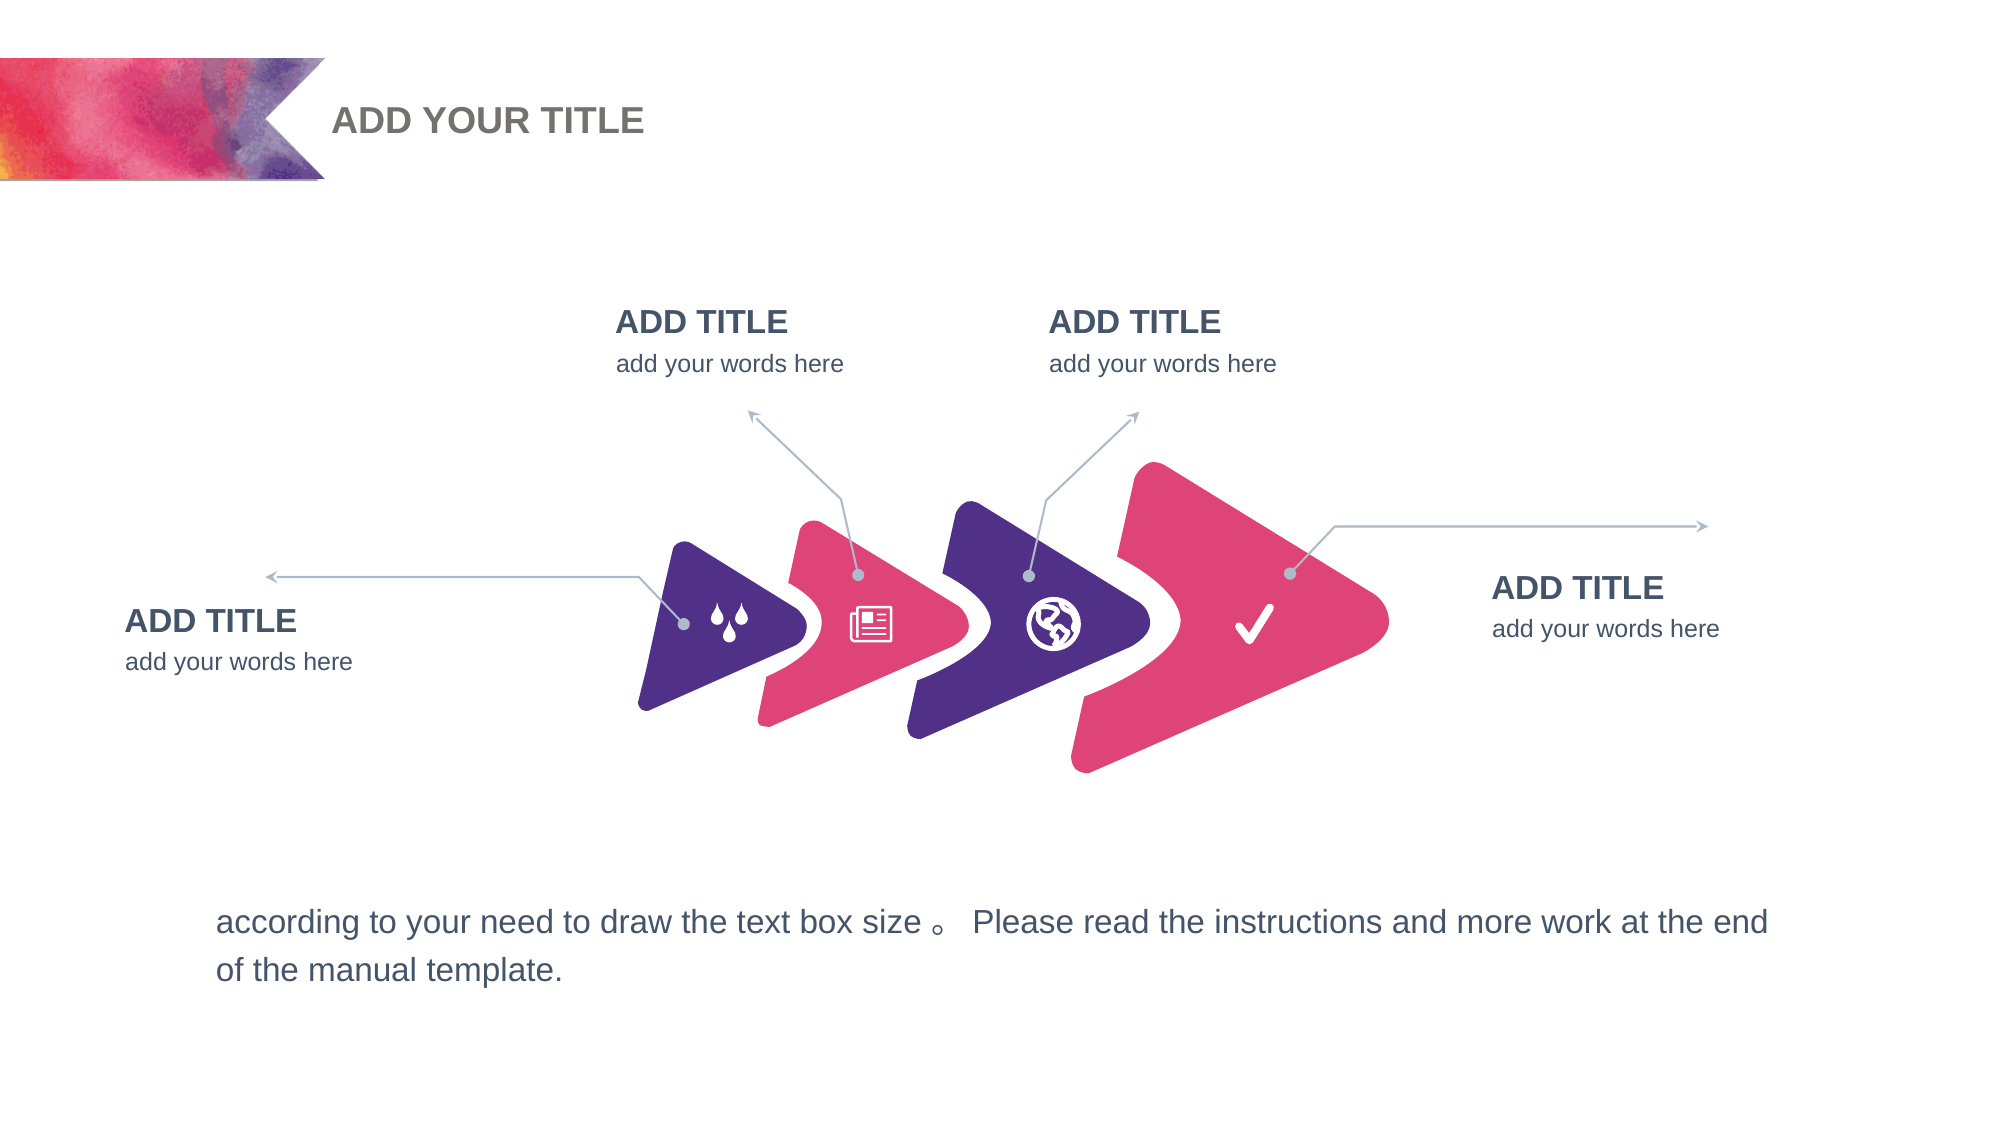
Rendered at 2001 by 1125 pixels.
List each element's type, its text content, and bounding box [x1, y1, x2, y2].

text_box [1061, 600, 1079, 629]
text_box [637, 541, 807, 711]
text_box [861, 611, 874, 624]
text_box [1284, 520, 1709, 580]
text_box add your words here [616, 347, 874, 378]
text_box [265, 570, 690, 631]
text_box [1038, 606, 1058, 629]
text_box [1071, 462, 1389, 774]
text_box ADD TITLE [615, 300, 857, 341]
text_box ADD TITLE [1491, 565, 1733, 606]
text_box [849, 605, 893, 643]
text_box according to your need to draw the text box size。Please read the instructions and more work at the end of the manual template. [215, 892, 1780, 989]
text_box [1235, 603, 1274, 645]
text_box [907, 501, 1151, 740]
text_box ADD TITLE [124, 598, 367, 639]
text_box add your words here [1492, 612, 1750, 643]
text_box add your words here [125, 645, 383, 676]
text_box [1022, 411, 1140, 583]
text_box [747, 410, 865, 582]
text_box ADD TITLE [1048, 300, 1291, 341]
text_box [710, 603, 724, 625]
text_box add your words here [1049, 347, 1307, 378]
text_box [1060, 600, 1078, 632]
text_box [757, 520, 969, 727]
text_box [1028, 599, 1077, 649]
text_box [1051, 625, 1069, 646]
text_box [722, 620, 736, 643]
picture [0, 58, 326, 179]
text_box ADD YOUR TITLE [329, 88, 661, 149]
text_box [735, 603, 748, 625]
